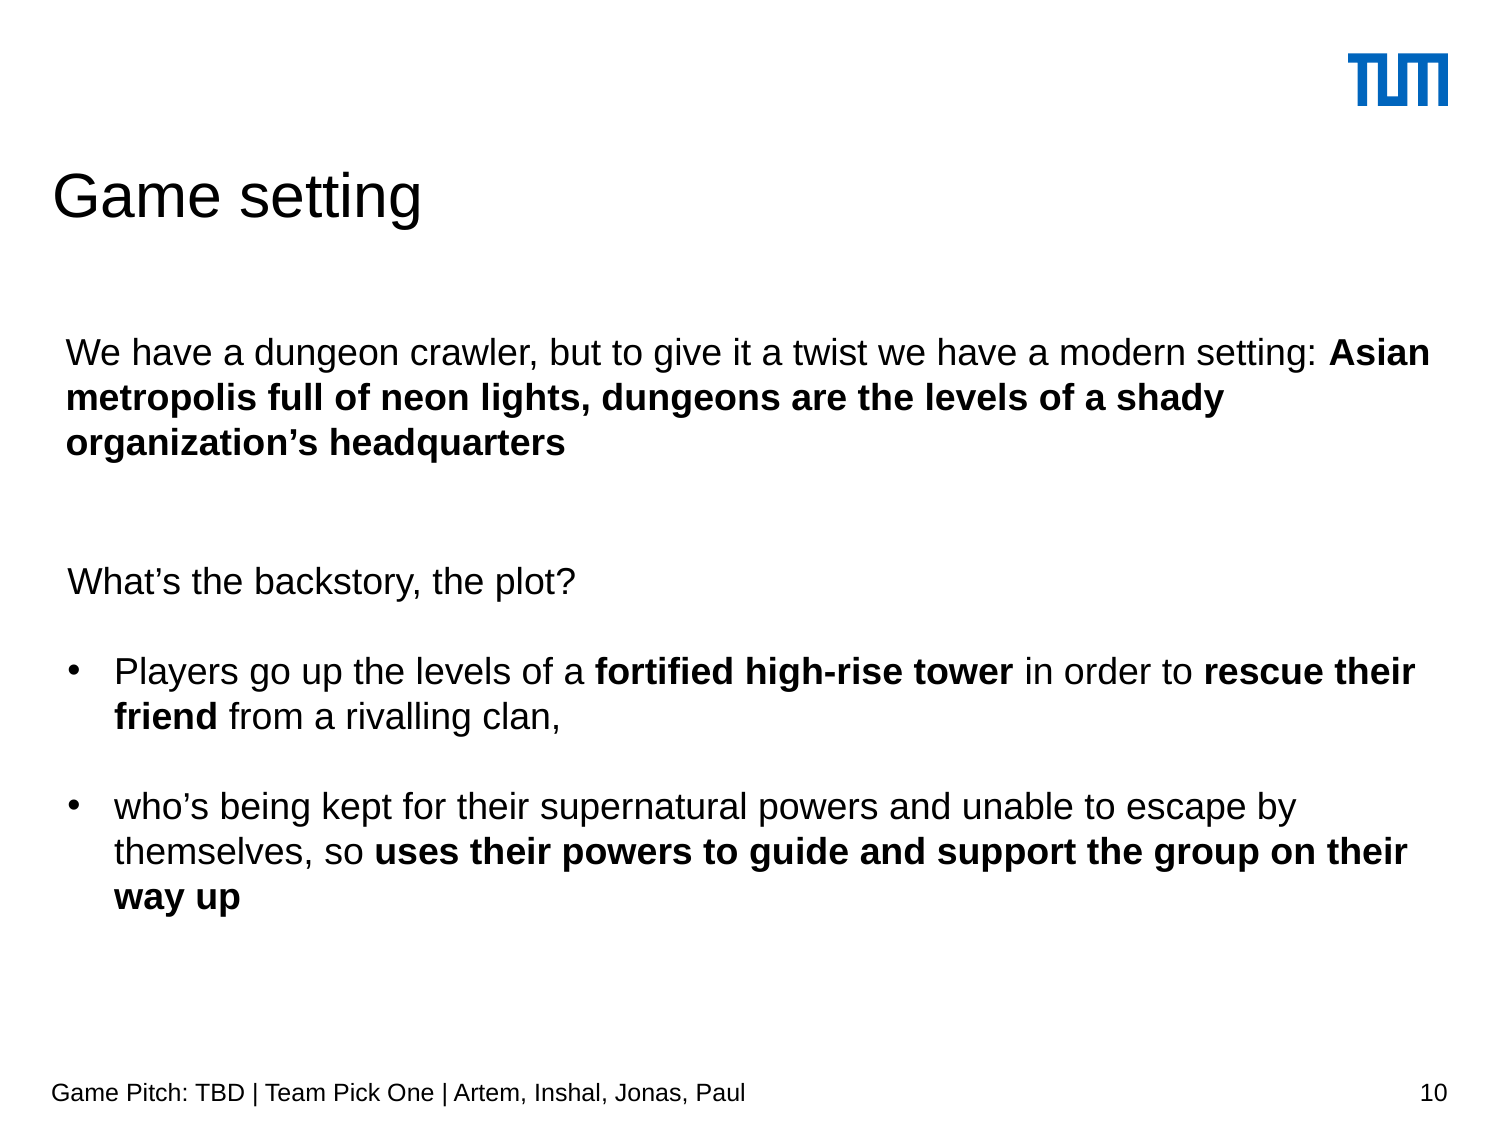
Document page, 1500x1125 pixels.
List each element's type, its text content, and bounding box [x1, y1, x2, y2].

text_box What’s the backstory, the plot? Players go up the levels of a fortified high-rise tower in order to rescue their friend from a rivalling clan, who’s being kept for their supernatural powers and unable to escape by themselves, so uses their powers to guide and support the group on their way up [52, 549, 1449, 925]
footer Game Pitch: TBD | Team Pick One | Artem, Inshal, Jonas, Paul [51, 1061, 1112, 1122]
title Game setting [52, 162, 1449, 231]
text_box We have a dungeon crawler, but to give it a twist we have a modern setting: Asian metropolis full of neon lights, dungeons are the levels of a shady organization’s headquarters [50, 320, 1458, 471]
slide_number 10 [1112, 1061, 1448, 1122]
